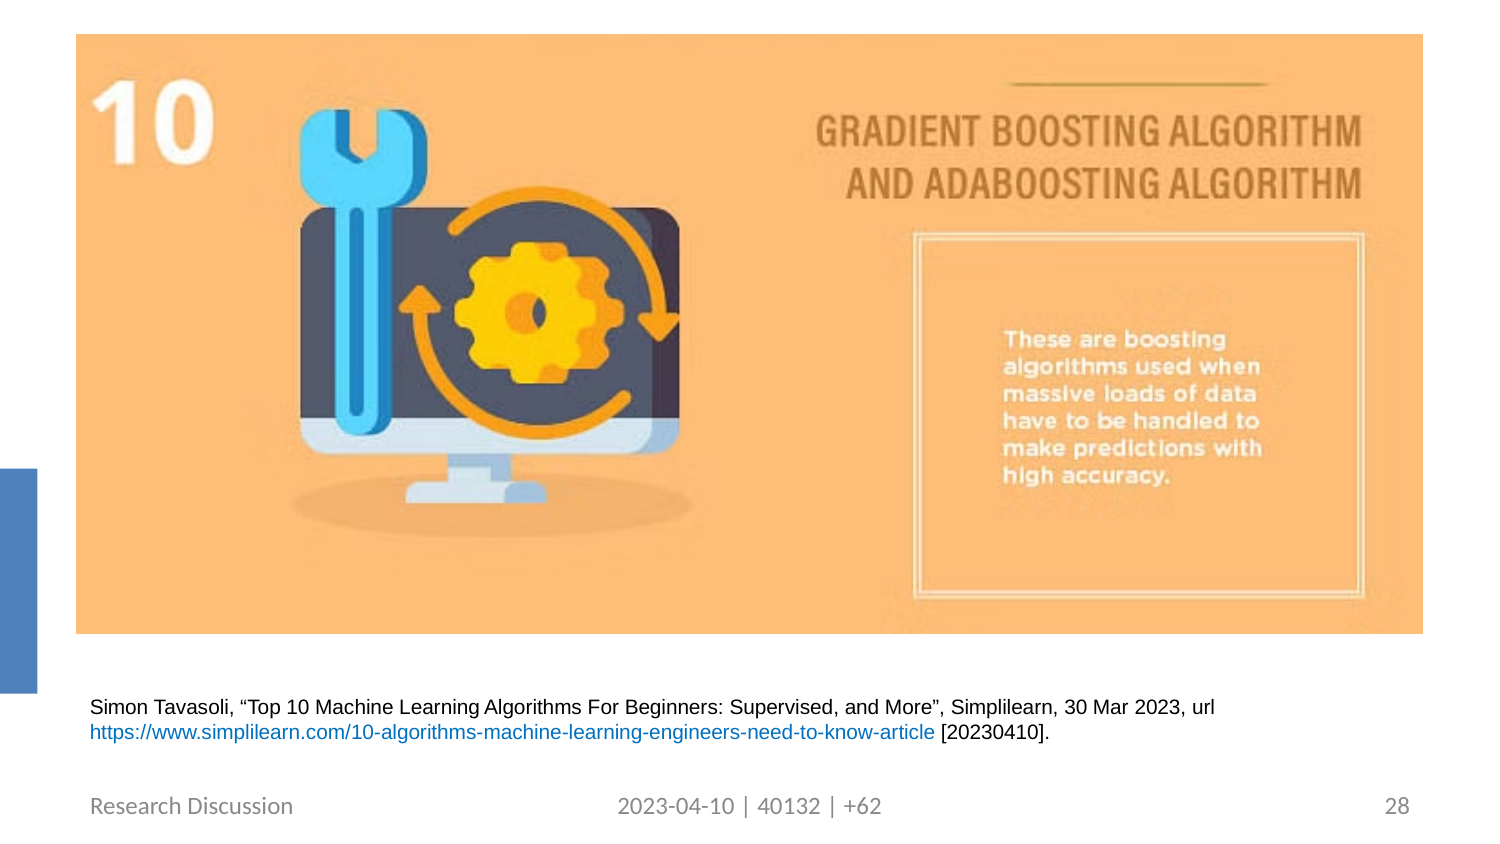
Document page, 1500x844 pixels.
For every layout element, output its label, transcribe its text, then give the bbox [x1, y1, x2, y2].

text_box Simon Tavasoli, “Top 10 Machine Learning Algorithms For Beginners: Supervised, and More”, Simplilearn, 30 Mar 2023, url https://www.simplilearn.com/10-algorithms-machine-learning-engineers-need-to-know-article [20230410]. [74, 686, 1425, 752]
footer 2023-04-10 | 40132 | +62 [512, 782, 988, 827]
slide_number 28 [1074, 782, 1425, 827]
picture [76, 34, 1424, 635]
slide_number Research Discussion [75, 782, 463, 827]
